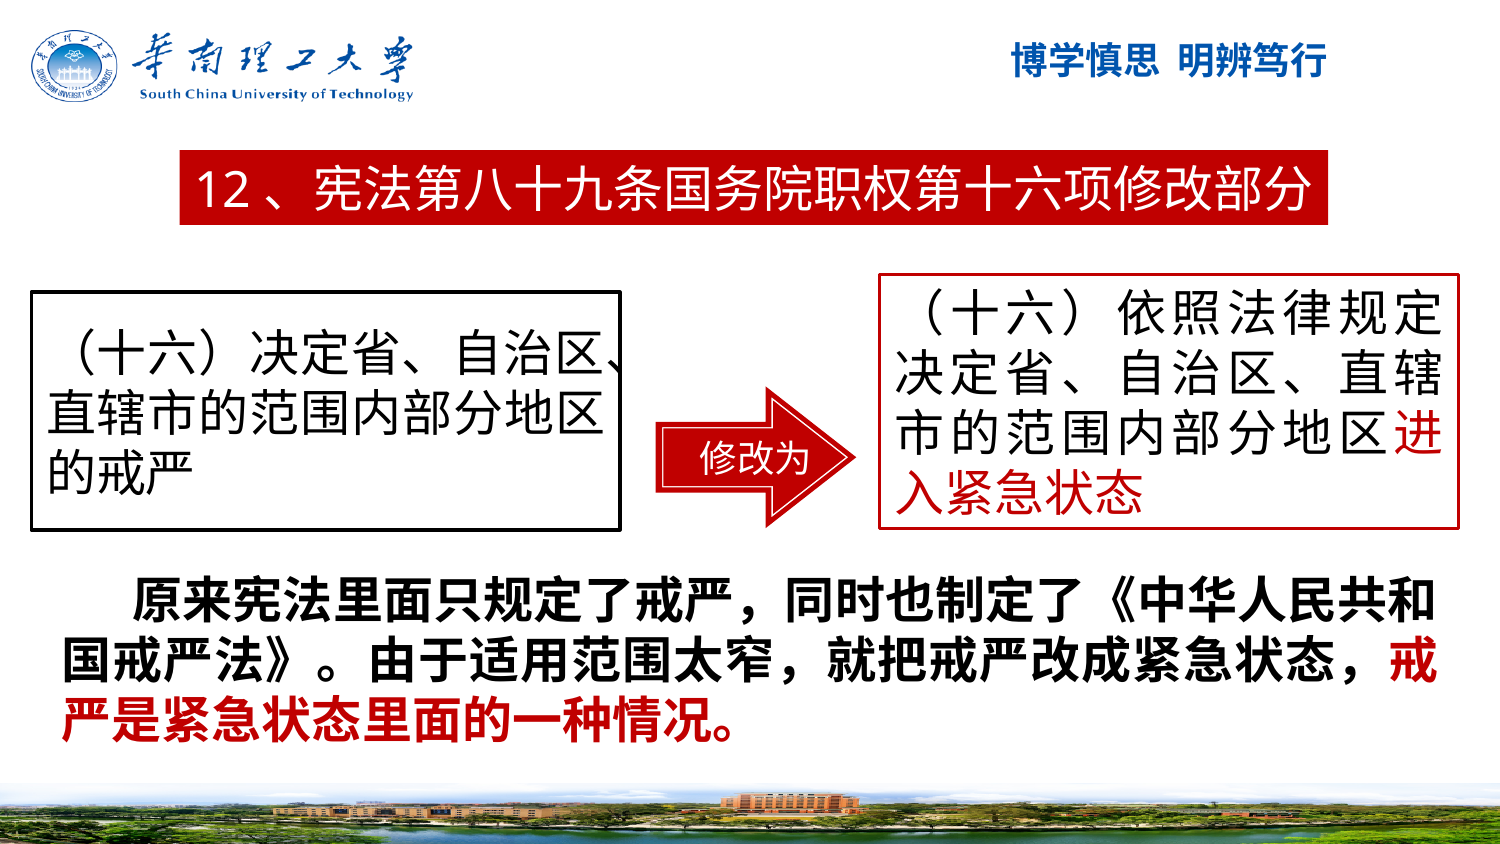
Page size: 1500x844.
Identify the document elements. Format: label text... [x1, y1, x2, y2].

picture [0, 783, 1500, 844]
text_box （十六）依照法律规定决定省、自治区、直辖市的范围内部分地区进入紧急状态 [878, 272, 1461, 530]
text_box 12、宪法第八十九条国务院职权第十六项修改部分 [179, 150, 1329, 225]
picture [30, 30, 413, 103]
text_box 博学慎思 明辨笃行 [997, 30, 1373, 89]
text_box 修改为 [653, 384, 859, 531]
text_box 原来宪法里面只规定了戒严，同时也制定了《中华人民共和国戒严法》。由于适用范围太窄，就把戒严改成紧急状态，戒严是紧急状态里面的一种情况。 [47, 561, 1453, 756]
text_box （十六）决定省、自治区、直辖市的范围内部分地区的戒严 [29, 290, 622, 532]
